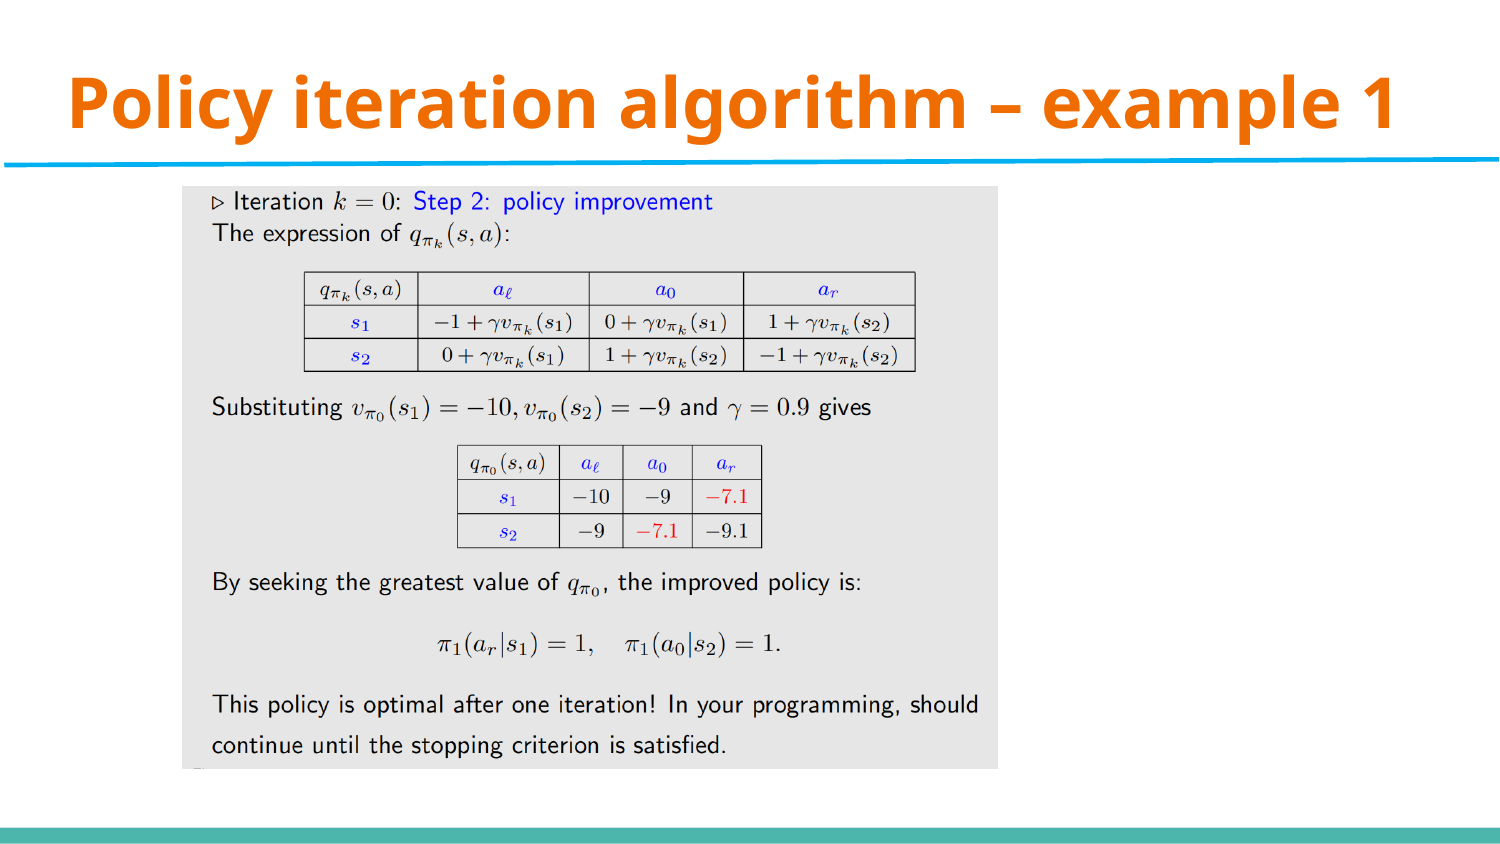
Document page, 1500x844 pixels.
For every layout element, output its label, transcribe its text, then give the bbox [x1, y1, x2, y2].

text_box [3, 159, 1500, 166]
picture [181, 186, 999, 769]
title Policy iteration algorithm – example 1 [51, 43, 1449, 157]
